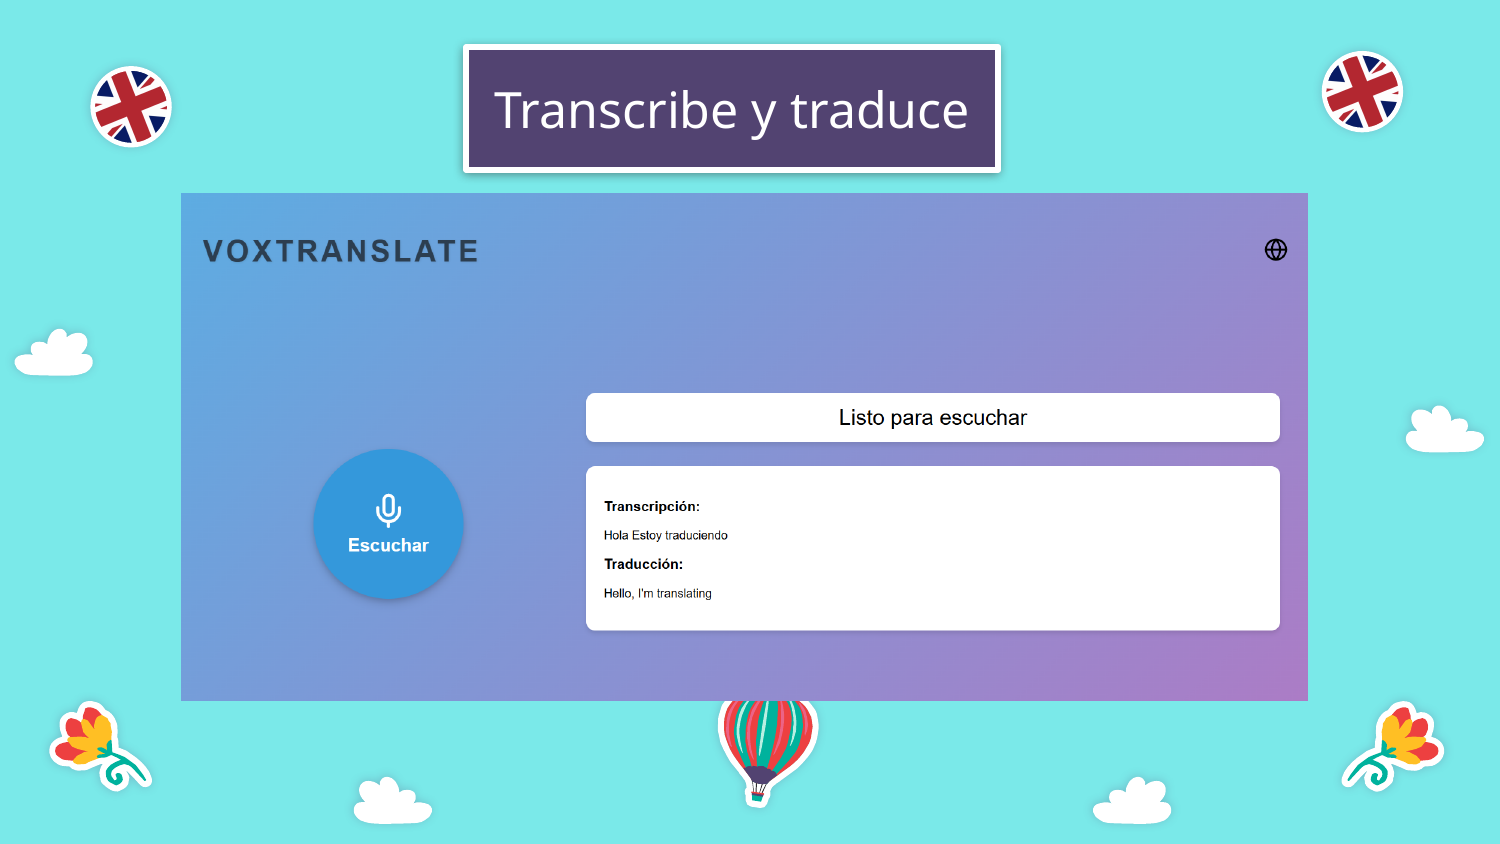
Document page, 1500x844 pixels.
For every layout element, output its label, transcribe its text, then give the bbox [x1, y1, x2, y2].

picture [1323, 53, 1401, 131]
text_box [59, 701, 140, 792]
picture [92, 68, 170, 146]
subtitle Transcribe y traduce [463, 44, 1001, 173]
picture [180, 193, 1308, 701]
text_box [1354, 701, 1435, 792]
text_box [720, 709, 810, 802]
